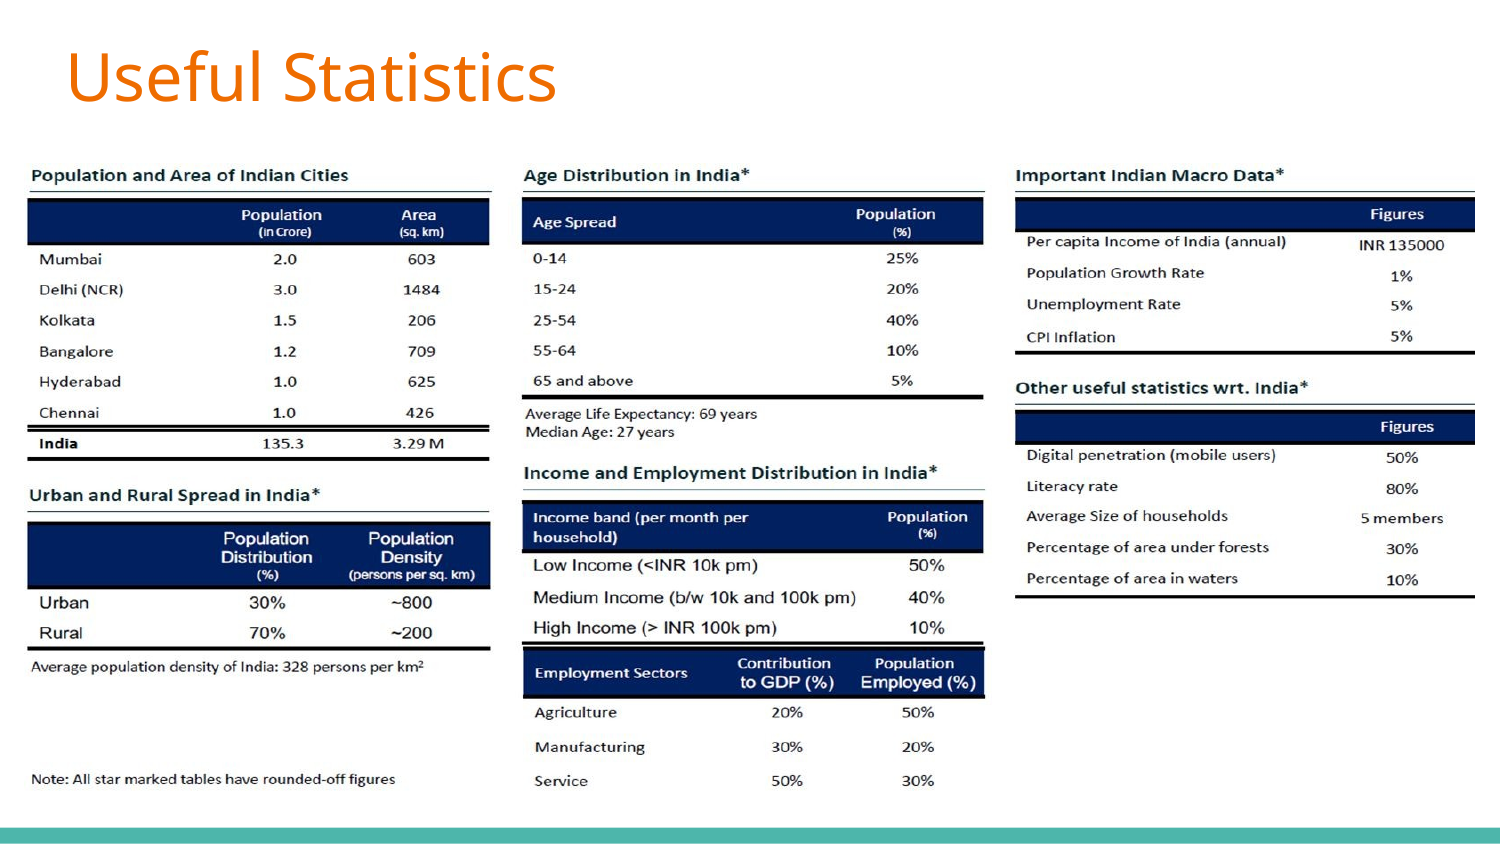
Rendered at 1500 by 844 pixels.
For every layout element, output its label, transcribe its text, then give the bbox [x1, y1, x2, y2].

title Useful Statistics [63, 32, 760, 162]
picture [24, 163, 1476, 792]
